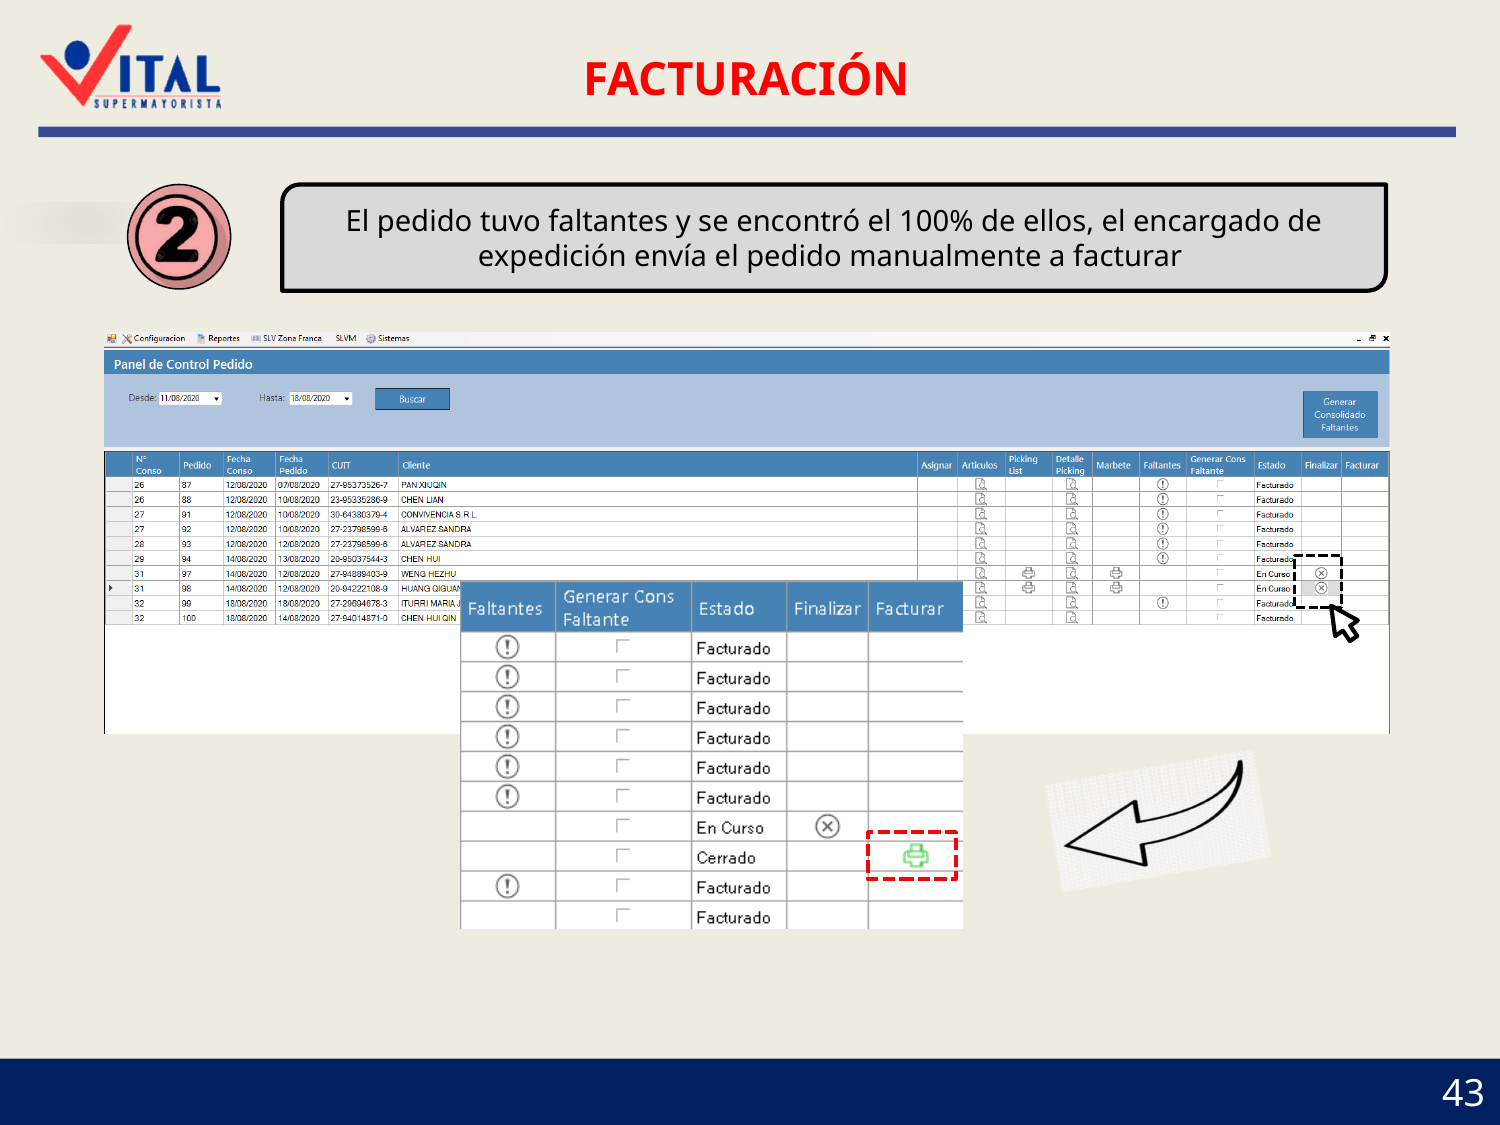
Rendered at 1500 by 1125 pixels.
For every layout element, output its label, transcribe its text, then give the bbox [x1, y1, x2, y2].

picture [103, 332, 1391, 929]
text_box 43 [0, 1056, 1500, 1125]
picture [29, 18, 238, 117]
picture [127, 184, 231, 290]
text_box FACTURACIÓN [568, 42, 926, 112]
text_box El pedido tuvo faltantes y se encontró el 100% de ellos, el encargado de expedición envía el pedido manualmente a facturar [280, 182, 1389, 293]
picture [1045, 750, 1270, 891]
text_box [36, 124, 1458, 139]
